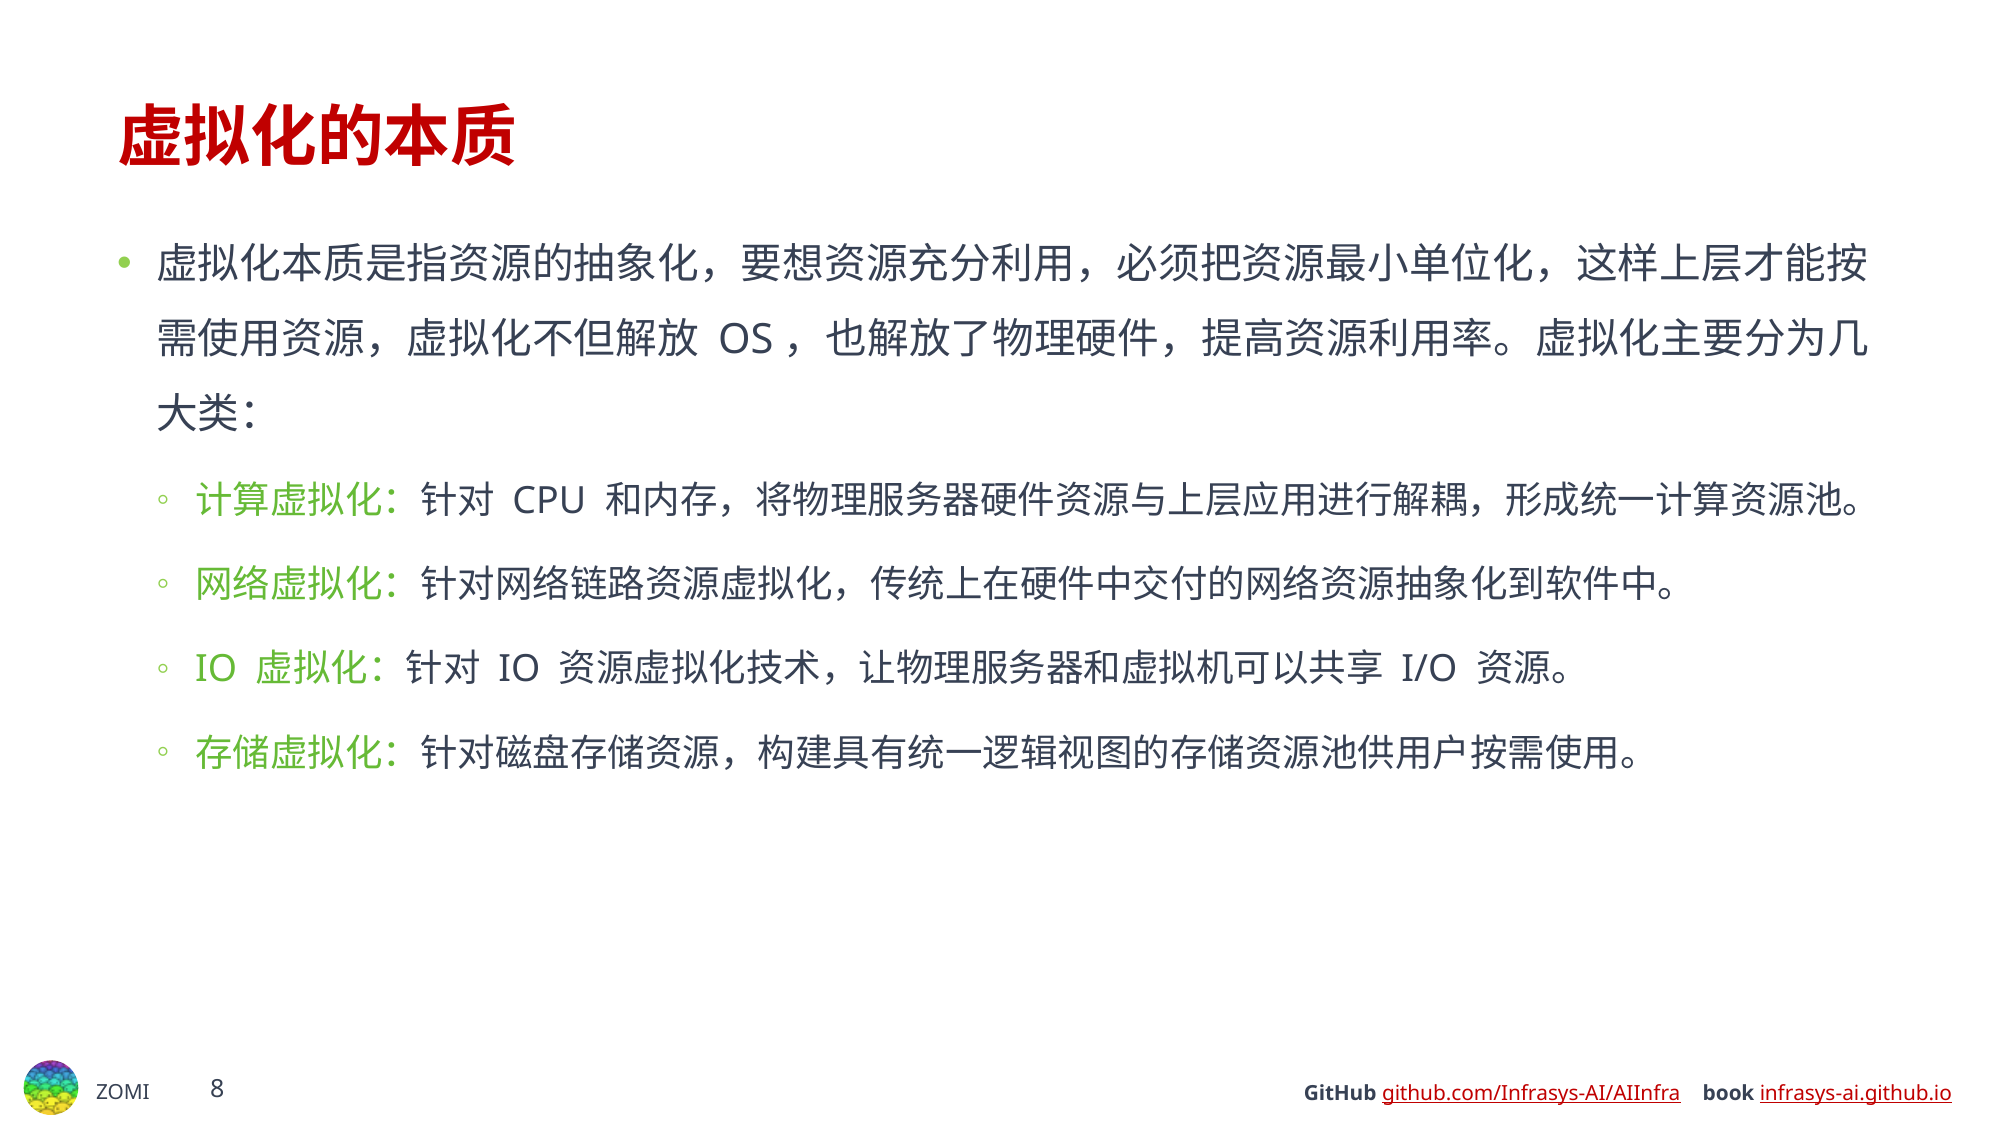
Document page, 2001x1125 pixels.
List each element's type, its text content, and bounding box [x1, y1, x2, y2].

picture [23, 1060, 79, 1115]
title 虚拟化的本质 [102, 85, 1901, 183]
list 虚拟化本质是指资源的抽象化，要想资源充分利用，必须把资源最小单位化，这样上层才能按需使用资源，虚拟化不但解放 OS，也解放了物理硬件，提高资源利用率。虚拟化主要分为几大类： 计算虚拟化：针对 CPU 和内存，将物理服务器硬件资源与上层应用进行解耦，形成统一计算资源池。 网络虚拟化：针对网络链路资源虚拟化，传统上在硬件中交付的网络资源抽象化到软件中。 IO 虚拟化：针对 IO 资源虚拟化技术，让物理服务器和虚拟机可以共享 I/O 资源。 存储虚拟化：针对磁盘存储资源，构建具有统一逻辑视图的存储资源池供用户按需使用。 [102, 204, 1901, 1043]
